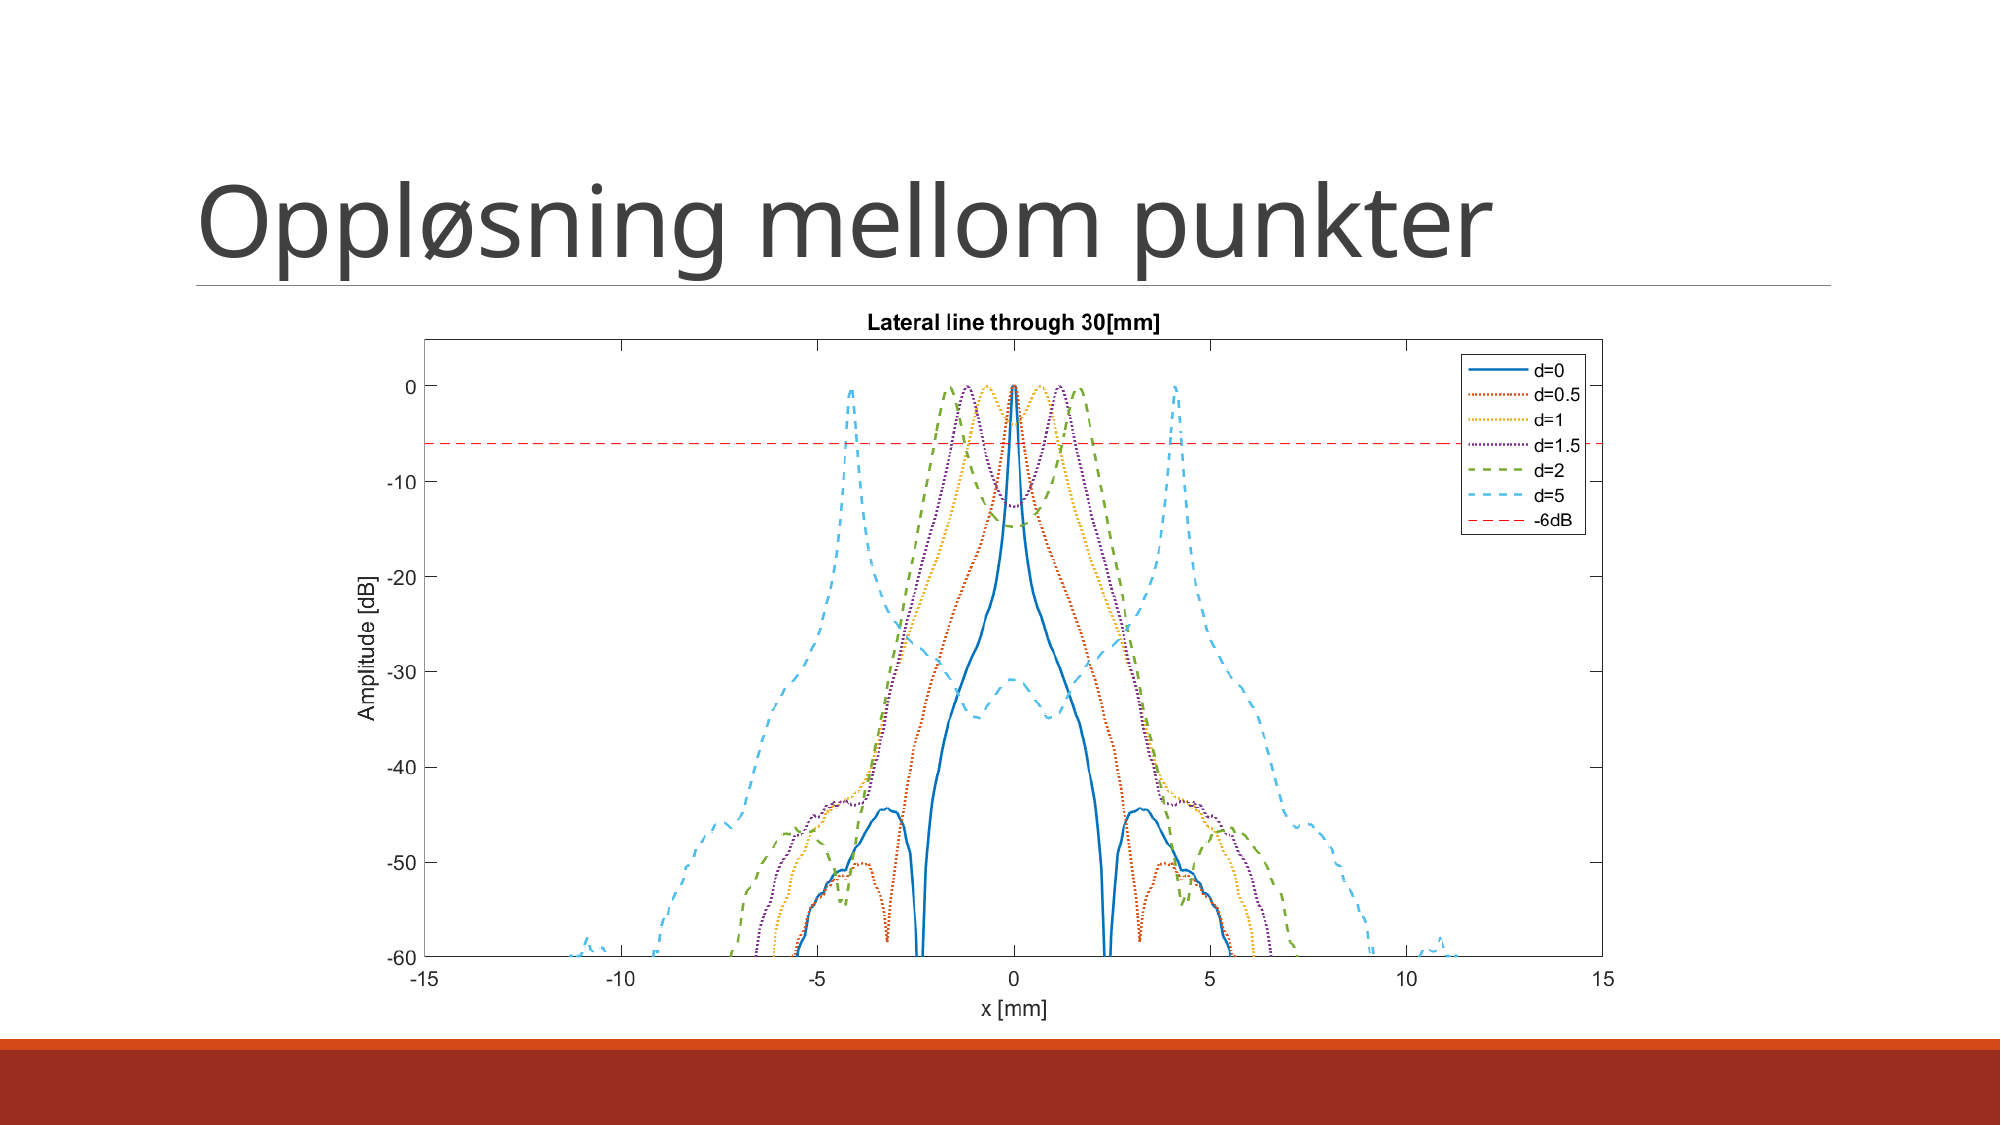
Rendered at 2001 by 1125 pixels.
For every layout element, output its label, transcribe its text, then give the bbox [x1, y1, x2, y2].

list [355, 311, 1615, 1022]
title Oppløsning mellom punkter [180, 47, 1830, 285]
